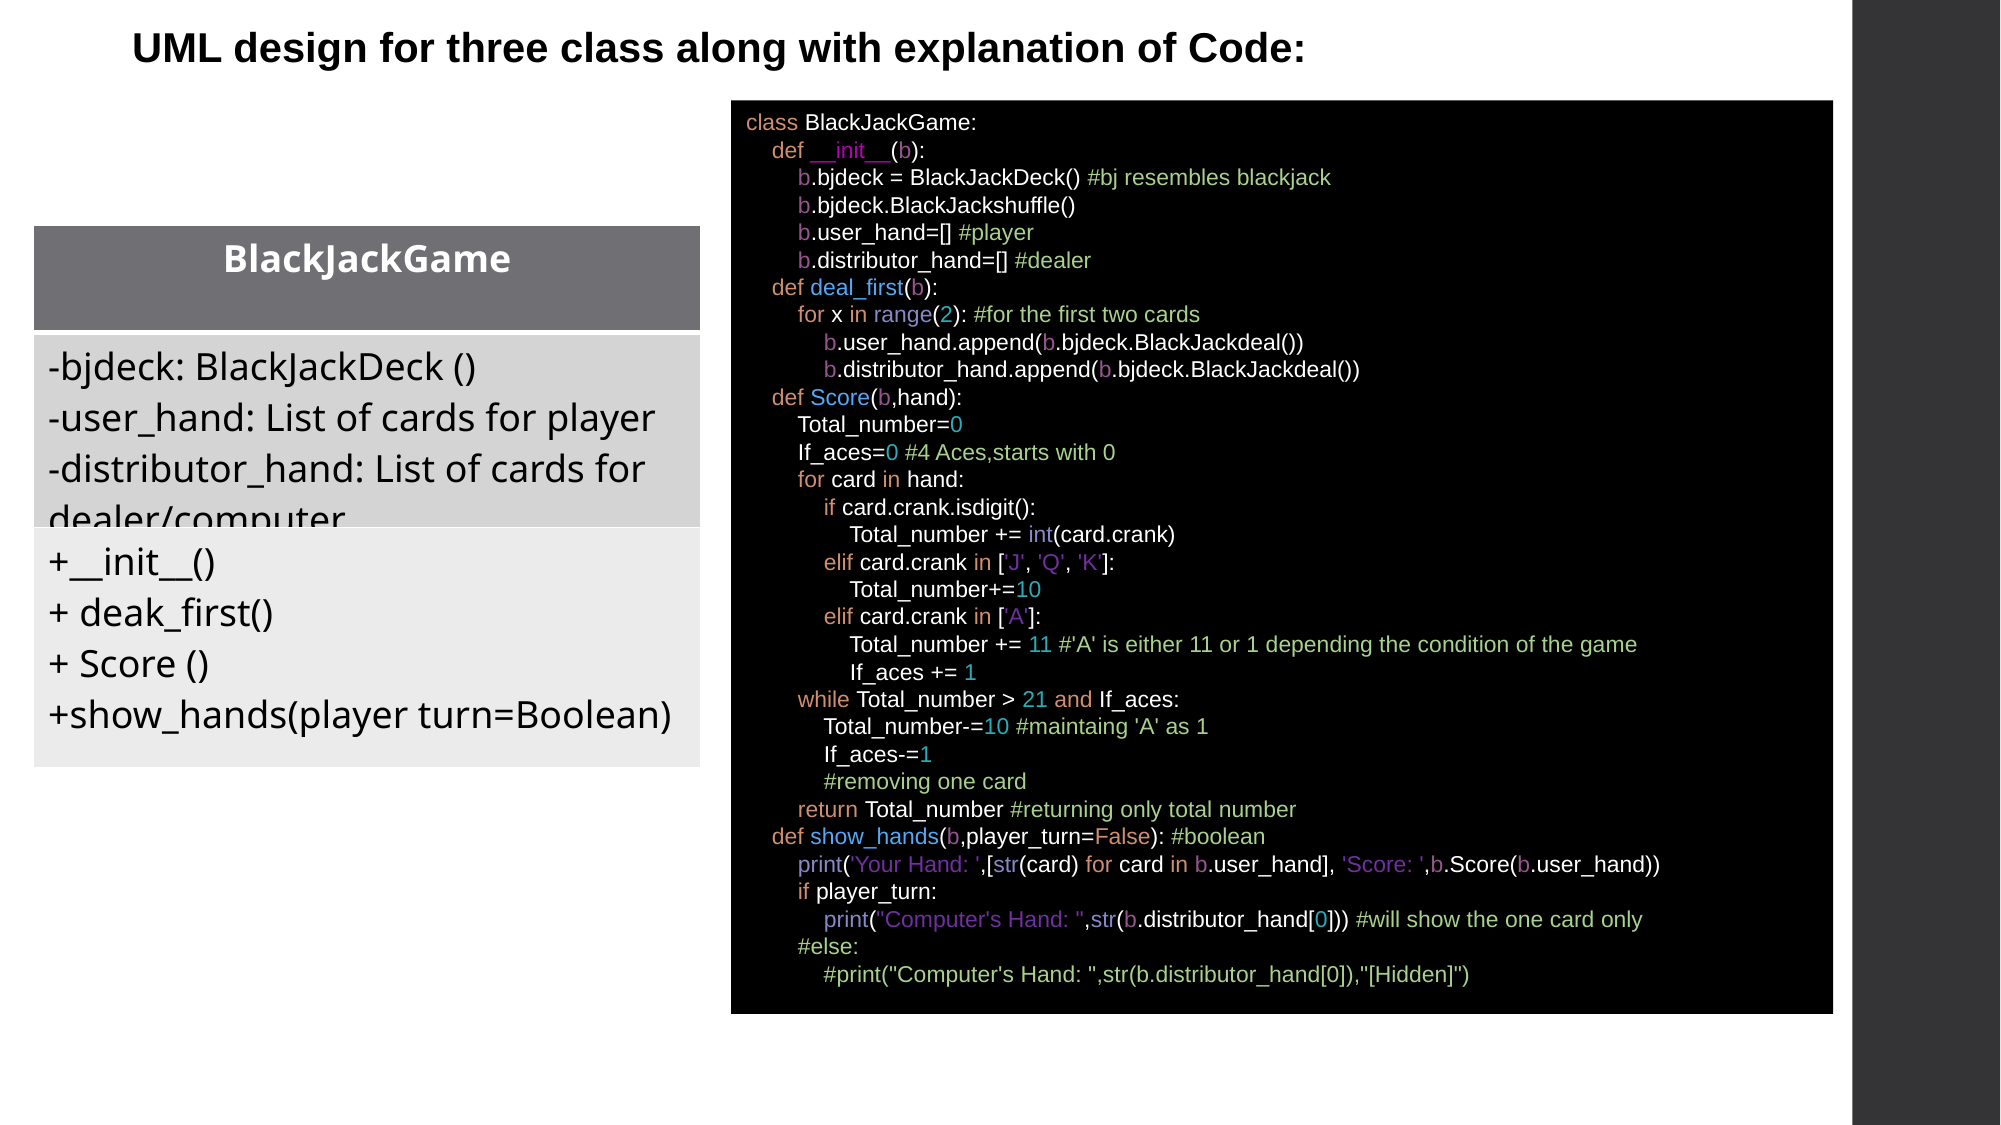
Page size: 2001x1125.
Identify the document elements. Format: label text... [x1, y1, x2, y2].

text_box UML design for three class along with explanation of Code: [117, 13, 1883, 79]
text_box class BlackJackGame: def __init__(b): b.bjdeck = BlackJackDeck() #bj resembles blackjack b.bjdeck.BlackJackshuffle() b.user_hand=[] #player b.distributor_hand=[] #dealer def deal_first(b): for x in range(2): #for the first two cards b.user_hand.append(b.bjdeck.BlackJackdeal()) b.distributor_hand.append(b.bjdeck.BlackJackdeal()) def Score(b,hand): Total_number=0 If_aces=0 #4 Aces,starts with 0 for card in hand: if card.crank.isdigit(): Total_number += int(card.crank) elif card.crank in ['J', 'Q', 'K']: Total_number+=10 elif card.crank in ['A']: Total_number += 11 #'A' is either 11 or 1 depending the condition of the game If_aces += 1 while Total_number > 21 and If_aces: Total_number-=10 #maintaing 'A' as 1 If_aces-=1 #removing one card return Total_number #returning only total number def show_hands(b,player_turn=False): #boolean print('Your Hand: ',[str(card) for card in b.user_hand], 'Score: ',b.Score(b.user_hand)) if player_turn: print("Computer's Hand: ",str(b.distributor_hand[0])) #will show the one card only #else: #print("Computer's Hand: ",str(b.distributor_hand[0]),"[Hidden]") [731, 100, 1834, 1014]
table_cell -bjdeck: BlackJackDeck () -user_hand: List of cards for player -distributor_hand: List of cards for dealer/computer. [34, 335, 700, 527]
table_cell +__init__() + deak_first() + Score () +show_hands(player turn=Boolean) [34, 528, 700, 767]
table_header BlackJackGame [34, 226, 700, 330]
